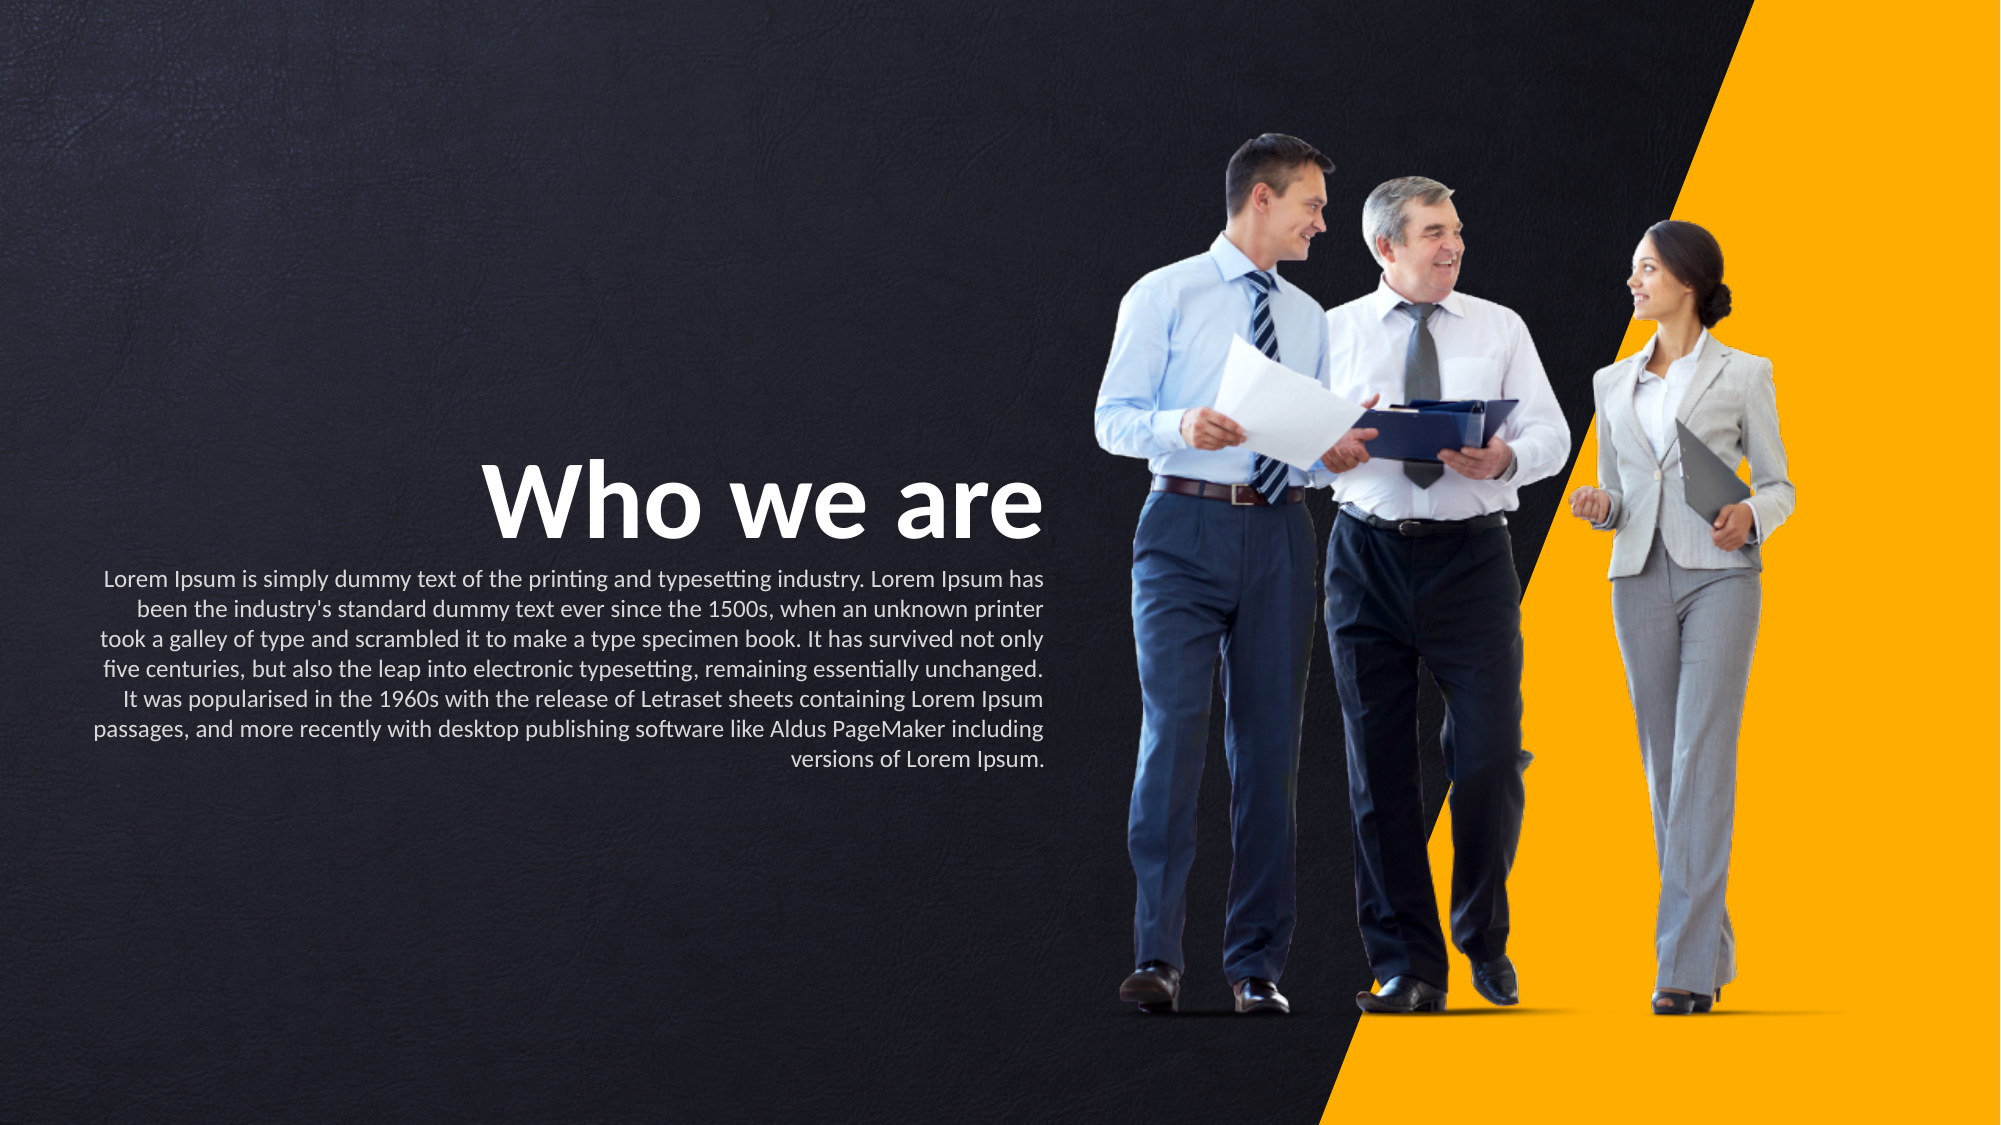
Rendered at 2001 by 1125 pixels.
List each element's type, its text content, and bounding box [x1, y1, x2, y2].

picture [0, 0, 1879, 1125]
text_box Lorem Ipsum is simply dummy text of the printing and typesetting industry. Lorem Ipsum has been the industry's standard dummy text ever since the 1500s, when an unknown printer took a galley of type and scrambled it to make a type specimen book. It has survived not only five centuries, but also the leap into electronic typesetting, remaining essentially unchanged. It was popularised in the 1960s with the release of Letraset sheets containing Lorem Ipsum passages, and more recently with desktop publishing software like Aldus PageMaker including versions of Lorem Ipsum. [89, 562, 1046, 773]
text_box Who we are [89, 426, 1046, 562]
